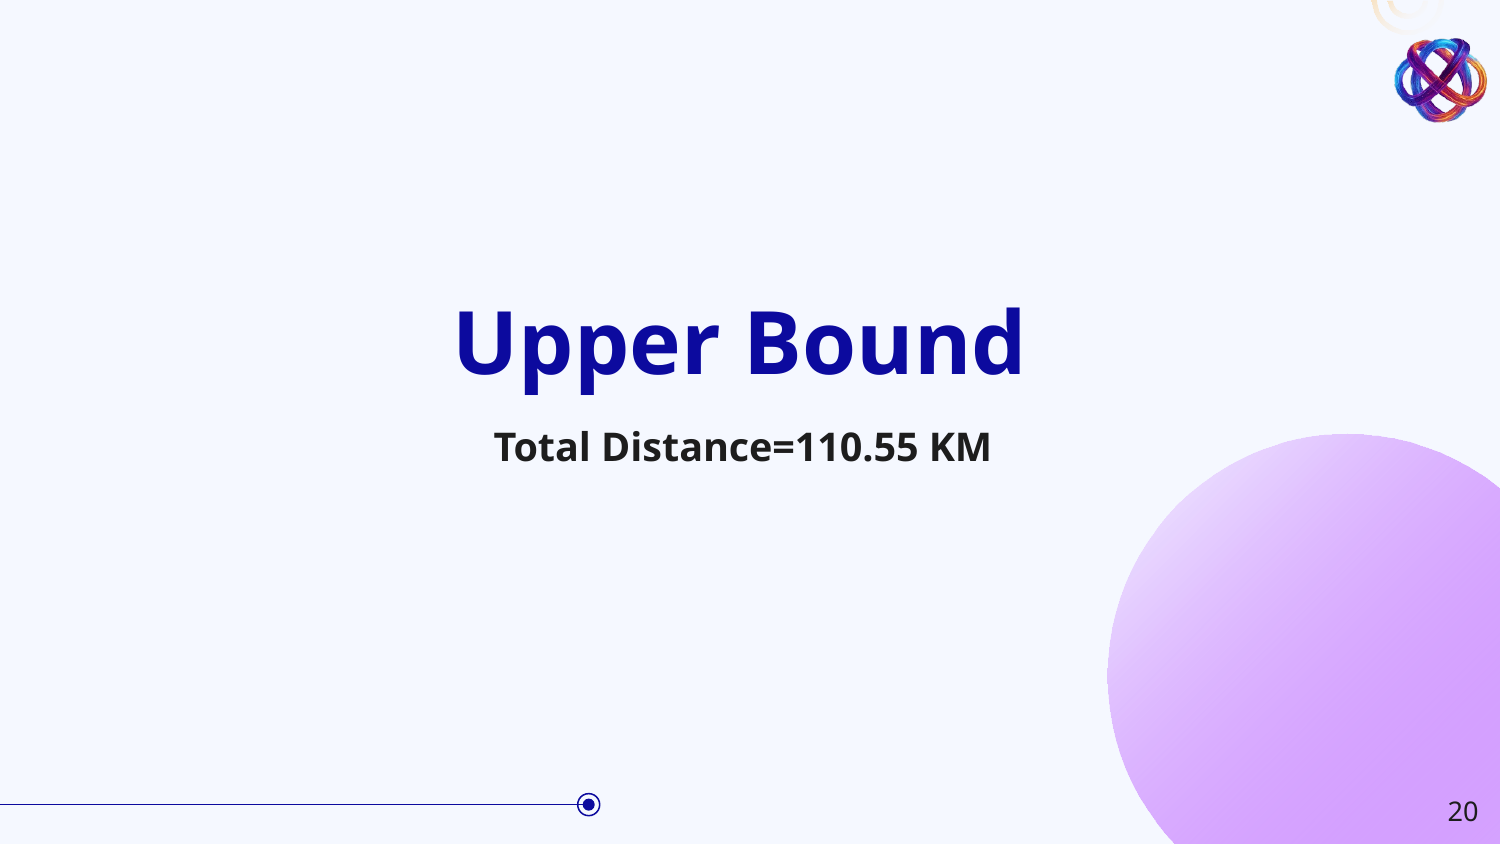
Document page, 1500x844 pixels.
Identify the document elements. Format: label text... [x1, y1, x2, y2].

slide_number ‹#› [1403, 779, 1494, 844]
title Upper Bound [437, 281, 1100, 408]
picture [1379, 28, 1500, 136]
subtitle Total Distance=110.55 KM [478, 407, 1022, 506]
